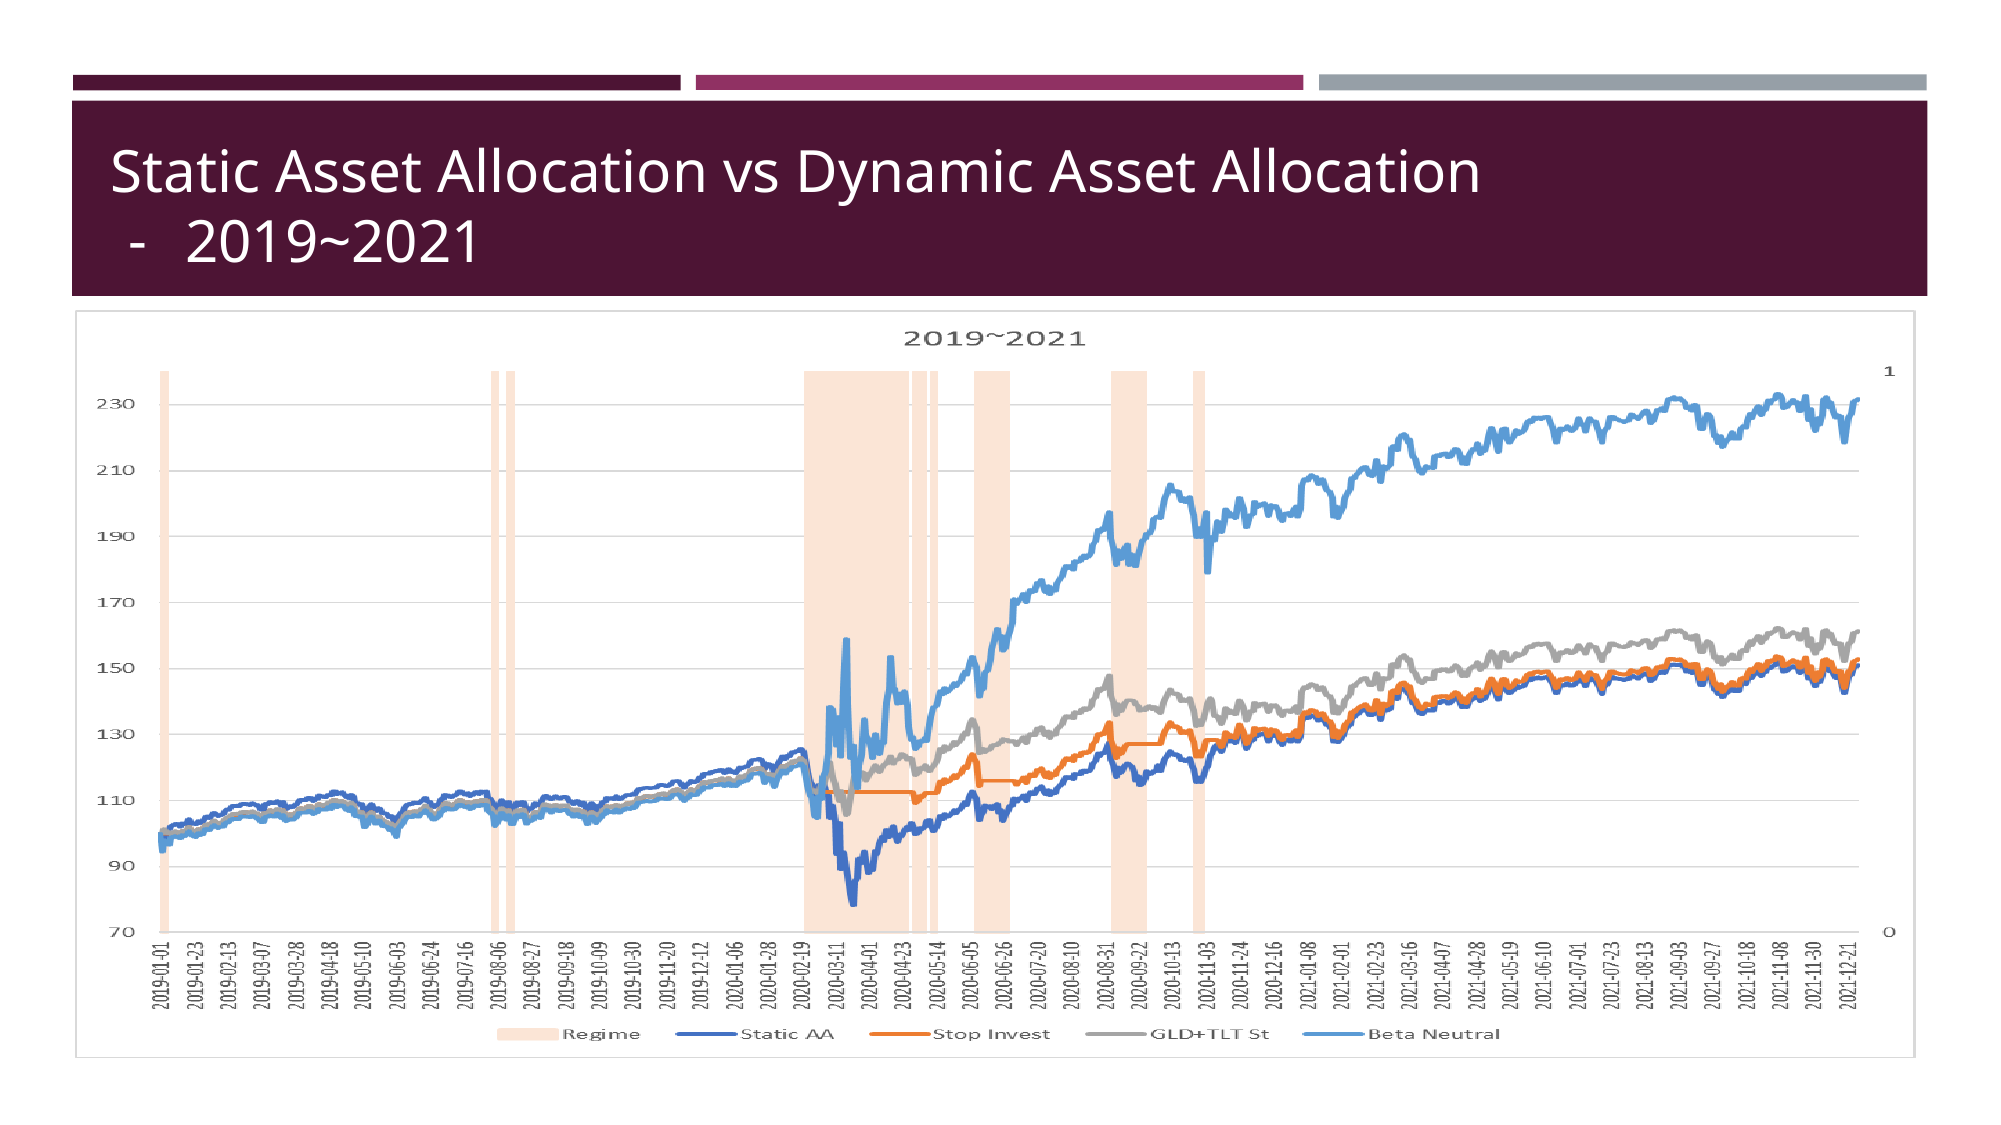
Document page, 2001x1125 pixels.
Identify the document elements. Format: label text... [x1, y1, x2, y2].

title Static Asset Allocation vs Dynamic Asset Allocation 2019~2021 [95, 115, 1905, 282]
picture [74, 310, 1916, 1059]
